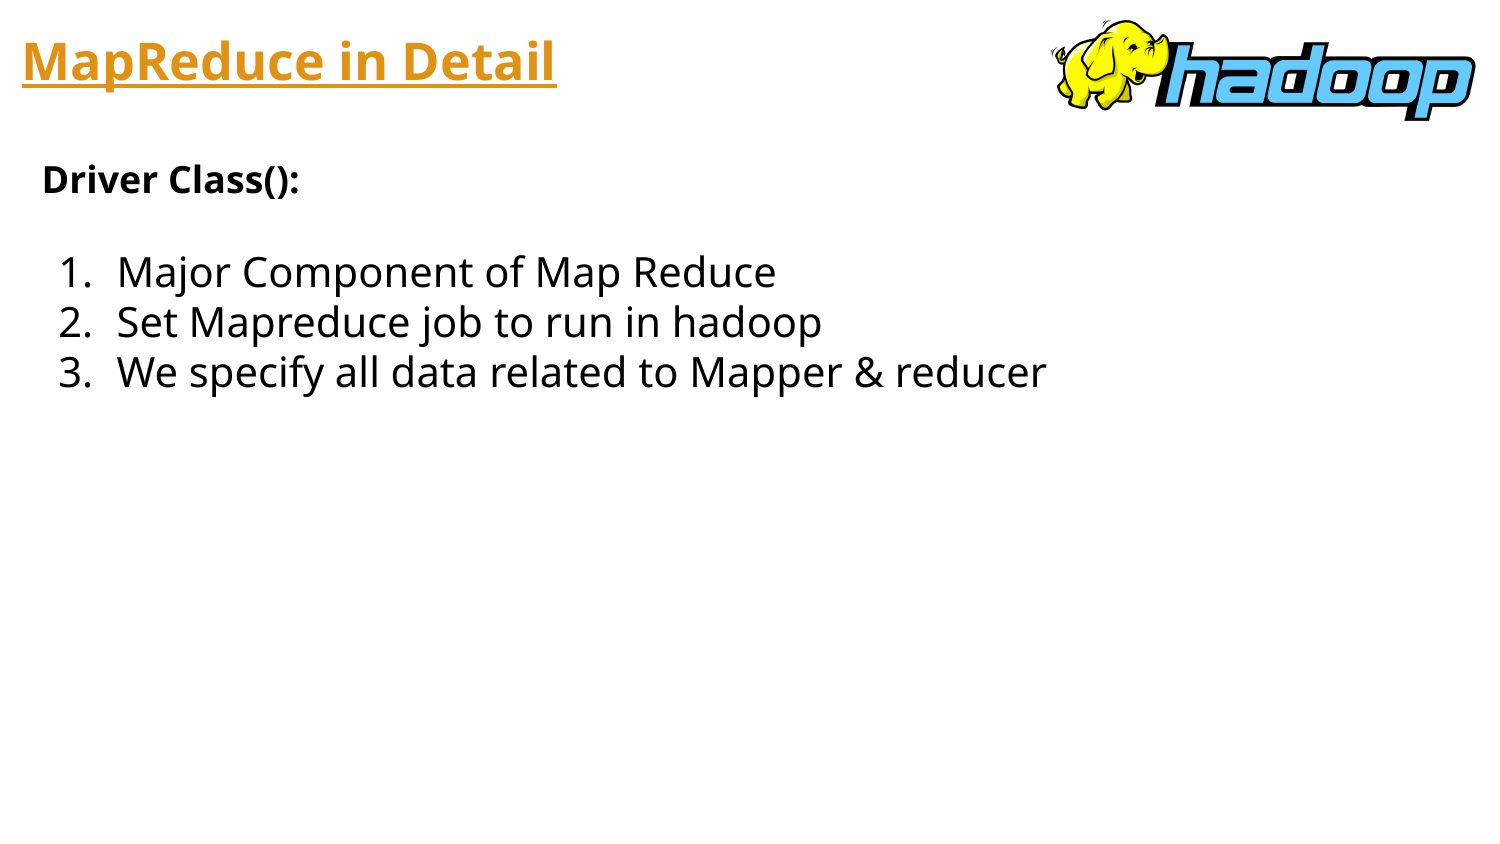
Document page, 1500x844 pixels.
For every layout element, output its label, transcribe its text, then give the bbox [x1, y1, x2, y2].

text_box Driver Class(): Major Component of Map Reduce Set Mapreduce job to run in hadoop We specify all data related to Mapper & reducer [26, 140, 1072, 456]
title MapReduce in Detail [6, 13, 1043, 108]
picture [1044, 13, 1482, 127]
